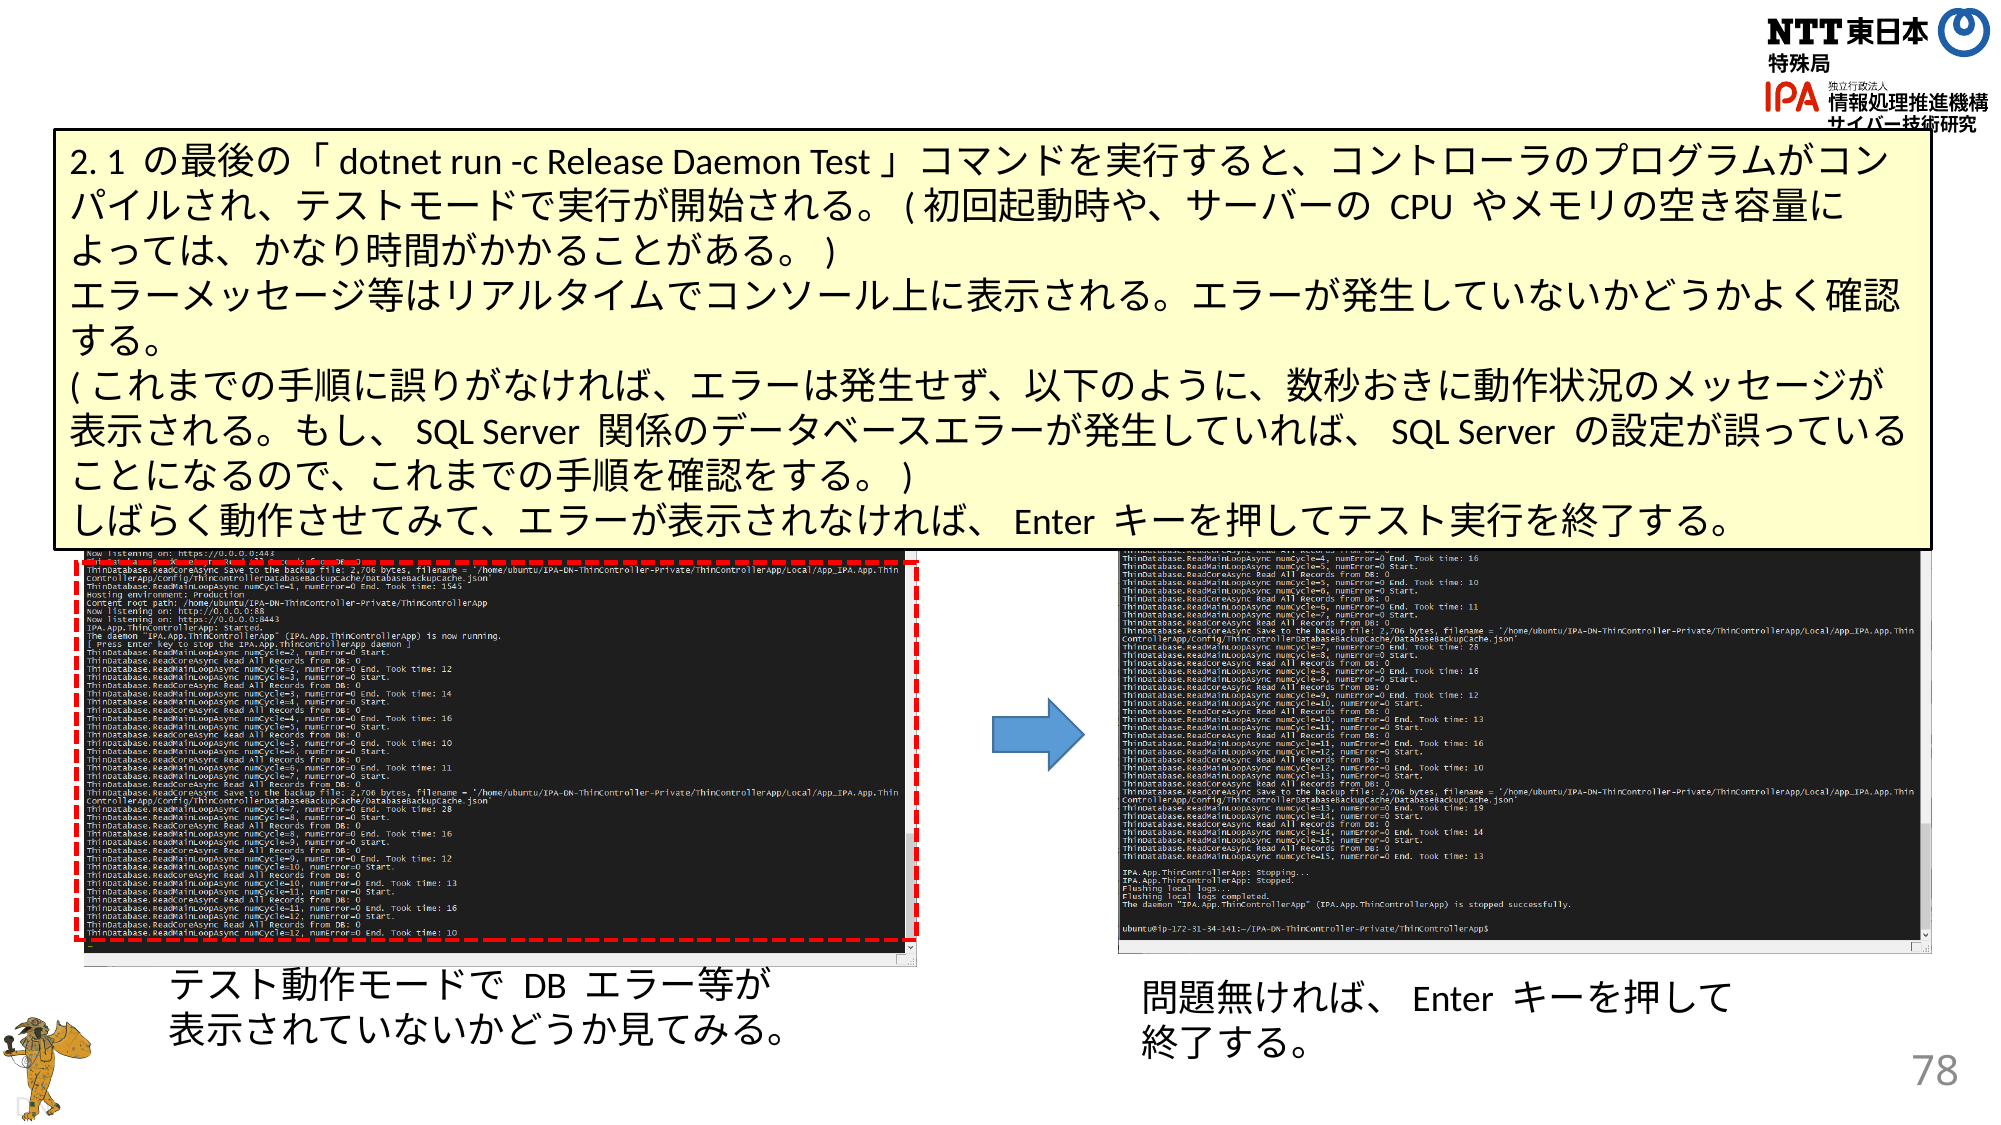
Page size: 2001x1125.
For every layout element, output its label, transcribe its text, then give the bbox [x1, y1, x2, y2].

picture [84, 528, 917, 967]
text_box 2. 1 の最後の「dotnet run -c Release Daemon Test」コマンドを実行すると、コントローラのプログラムがコンパイルされ、テストモードで実行が開始される。(初回起動時や、サーバーの CPU やメモリの空き容量によっては、かなり時間がかかることがある。) エラーメッセージ等はリアルタイムでコンソール上に表示される。エラーが発生していないかどうかよく確認する。 (これまでの手順に誤りがなければ、エラーは発生せず、以下のように、数秒おきに動作状況のメッセージが表示される。もし、SQL Server 関係のデータベースエラーが発生していれば、SQL Server の設定が誤っていることになるので、これまでの手順を確認をする。) しばらく動作させてみて、エラーが表示されなければ、Enter キーを押してテスト実行を終了する。 [54, 129, 1932, 550]
text_box [76, 561, 84, 941]
picture [1118, 528, 1932, 954]
text_box 問題無ければ、Enter キーを押して終了する。 [1126, 966, 1785, 1072]
slide_number 78 [1412, 1042, 1975, 1103]
text_box テスト動作モードで DB エラー等が表示されていないかどうか見てみる。 [153, 967, 813, 1059]
text_box [992, 697, 1086, 772]
